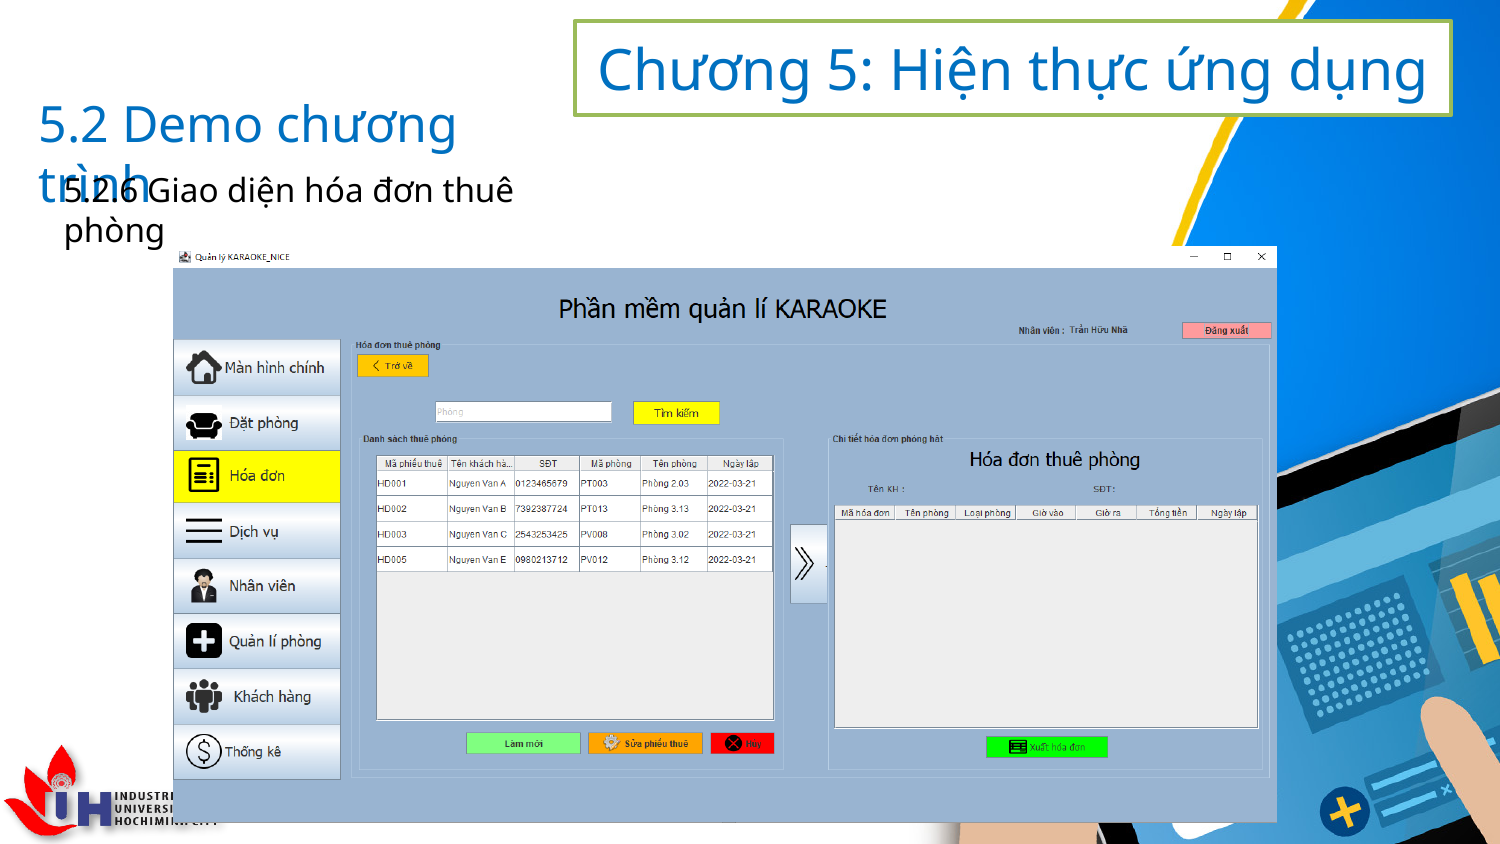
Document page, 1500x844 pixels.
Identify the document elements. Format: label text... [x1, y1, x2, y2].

title 5.2 Demo chương trình [23, 115, 550, 191]
picture [0, 0, 1500, 844]
text_box Chương 5: Hiện thực ứng dụng [573, 19, 1453, 117]
text_box 5.2.6 Giao diện hóa đơn thuê phòng [48, 171, 600, 247]
